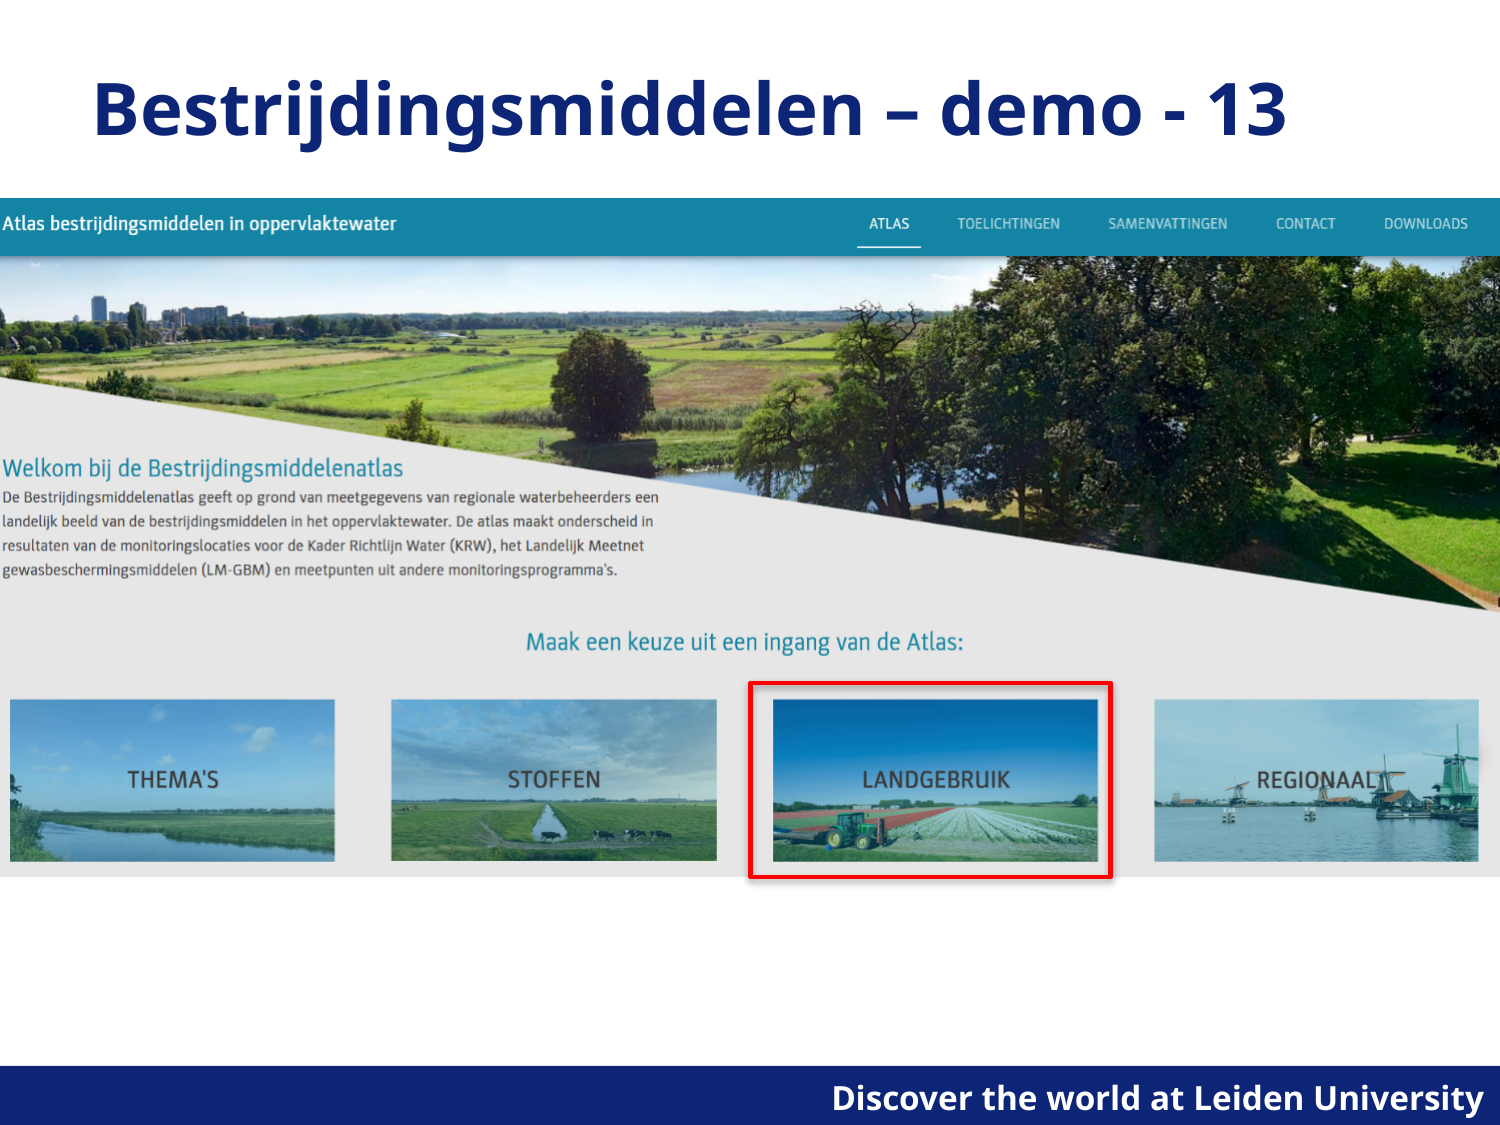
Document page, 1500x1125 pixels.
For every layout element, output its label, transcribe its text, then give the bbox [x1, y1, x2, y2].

picture [0, 197, 1500, 878]
title Bestrijdingsmiddelen – demo - 13 [76, 54, 1412, 159]
